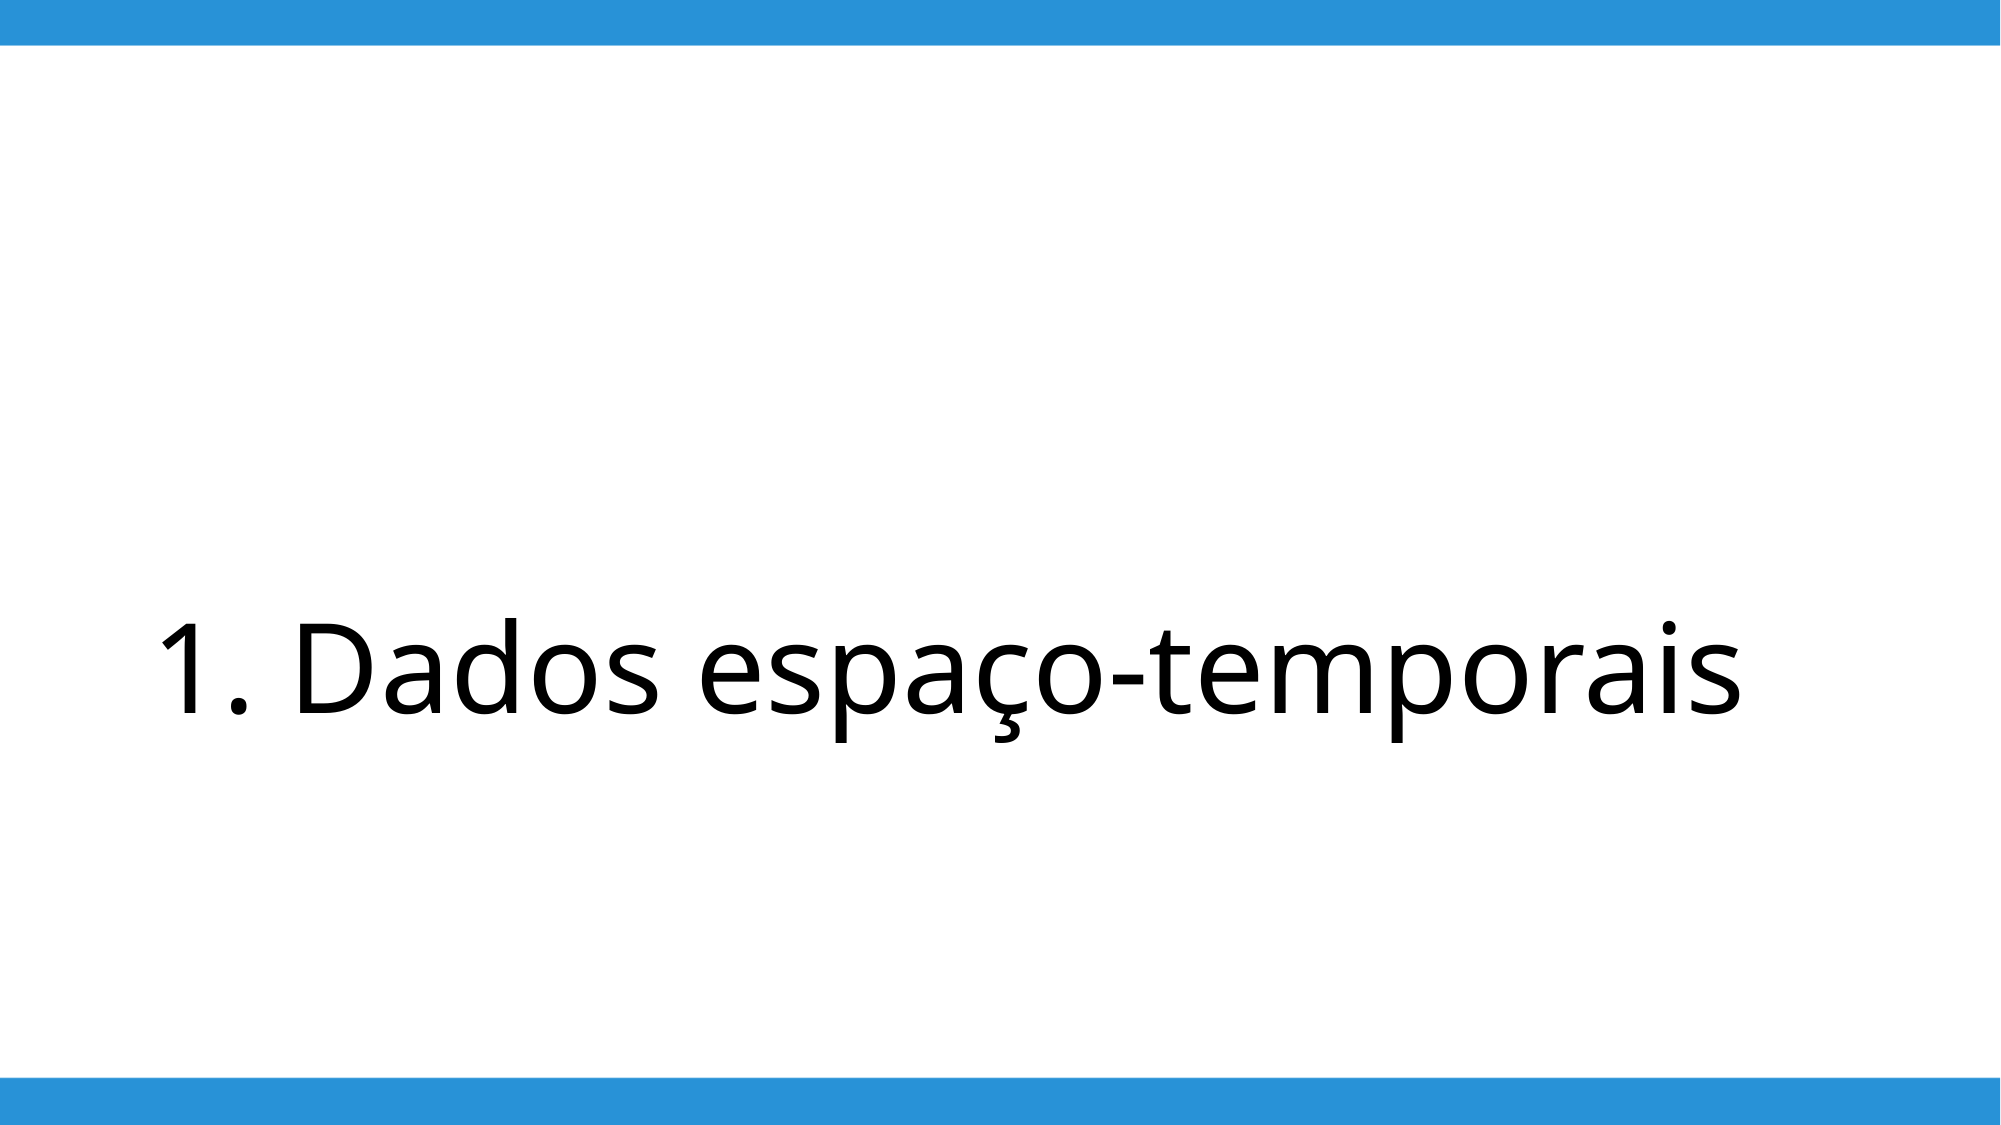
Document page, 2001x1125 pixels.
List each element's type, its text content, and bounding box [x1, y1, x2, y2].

title 1. Dados espaço-temporais [136, 280, 1862, 749]
picture [0, 0, 2001, 1125]
